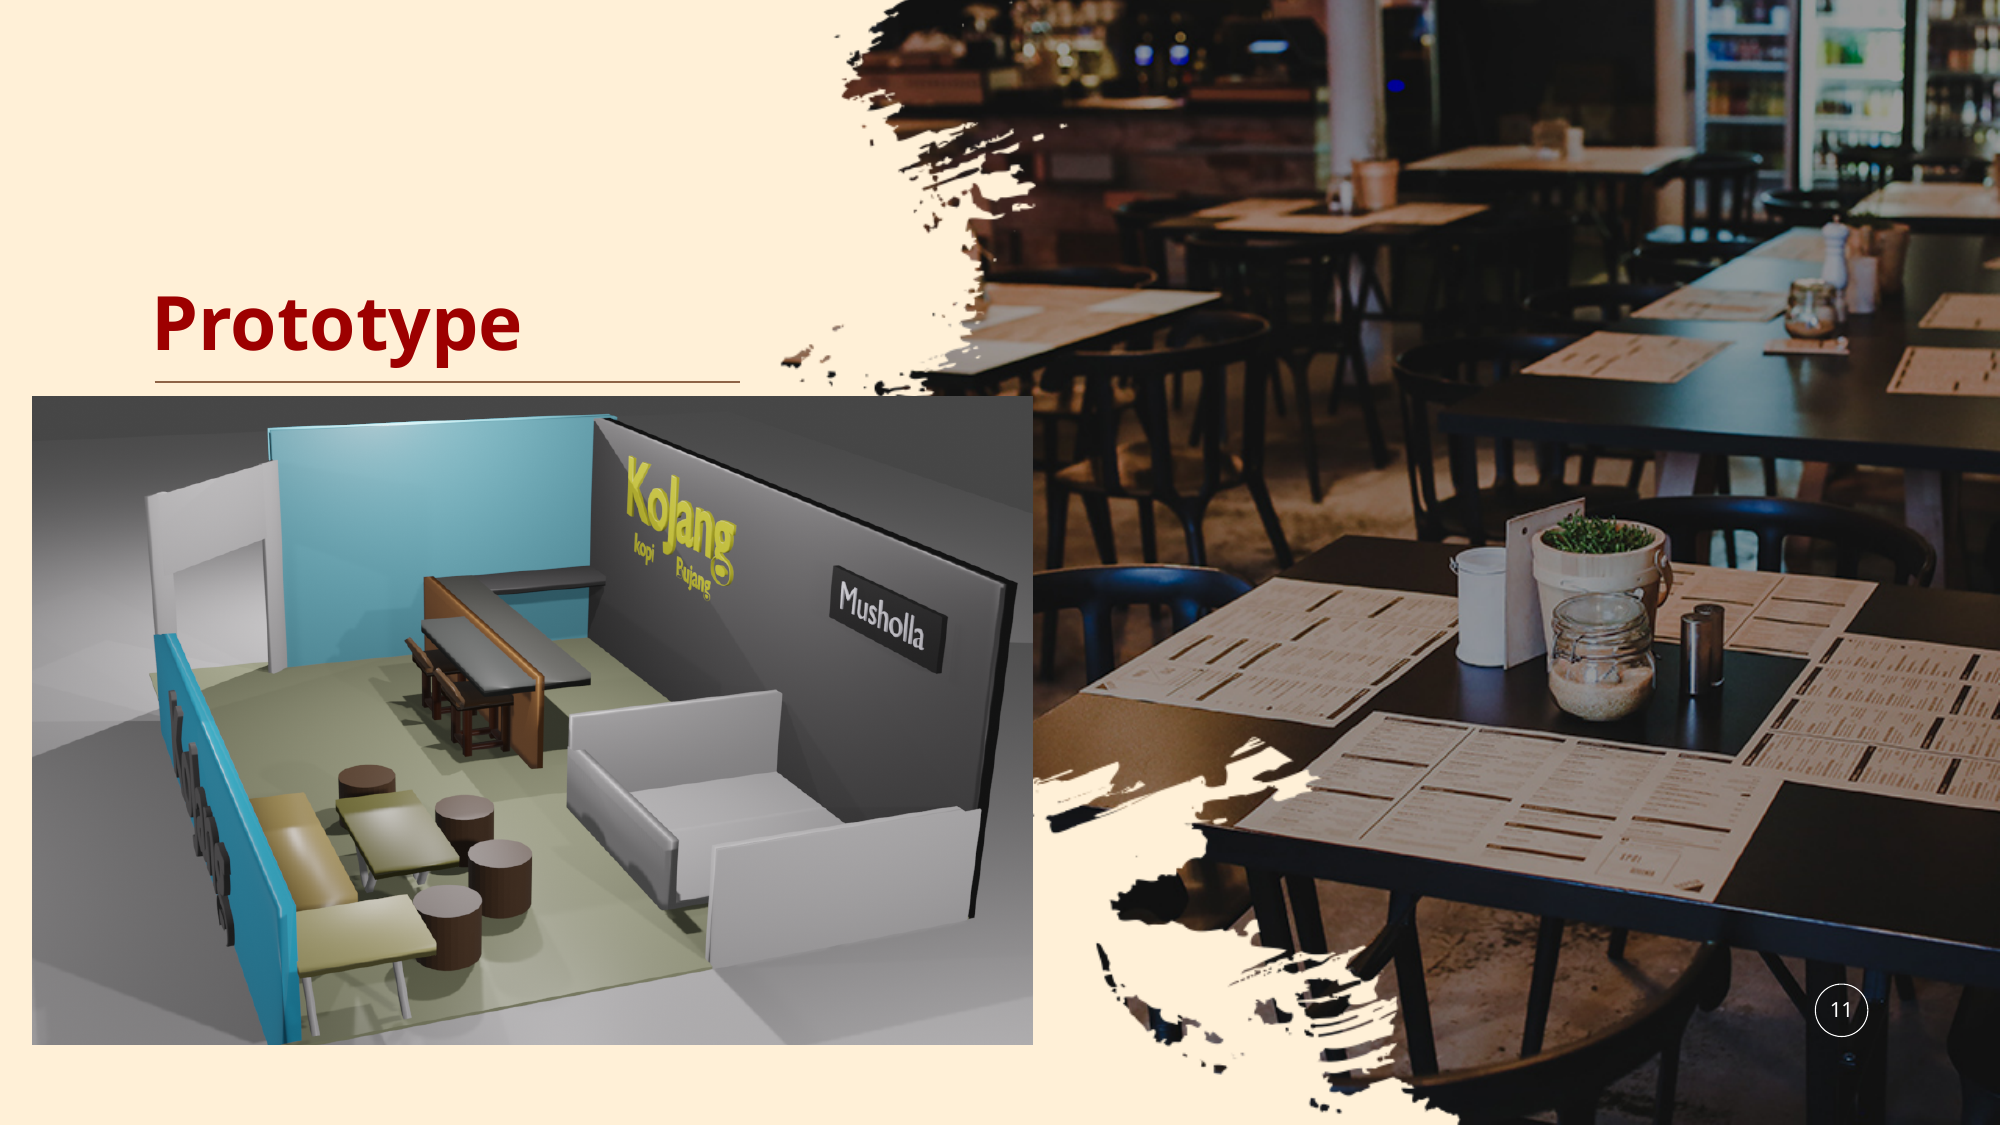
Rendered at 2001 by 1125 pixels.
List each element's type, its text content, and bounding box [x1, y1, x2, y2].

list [32, 396, 1033, 1045]
title Prototype [136, 152, 834, 375]
slide_number 11 [1811, 980, 1872, 1041]
picture [0, 0, 2000, 1125]
